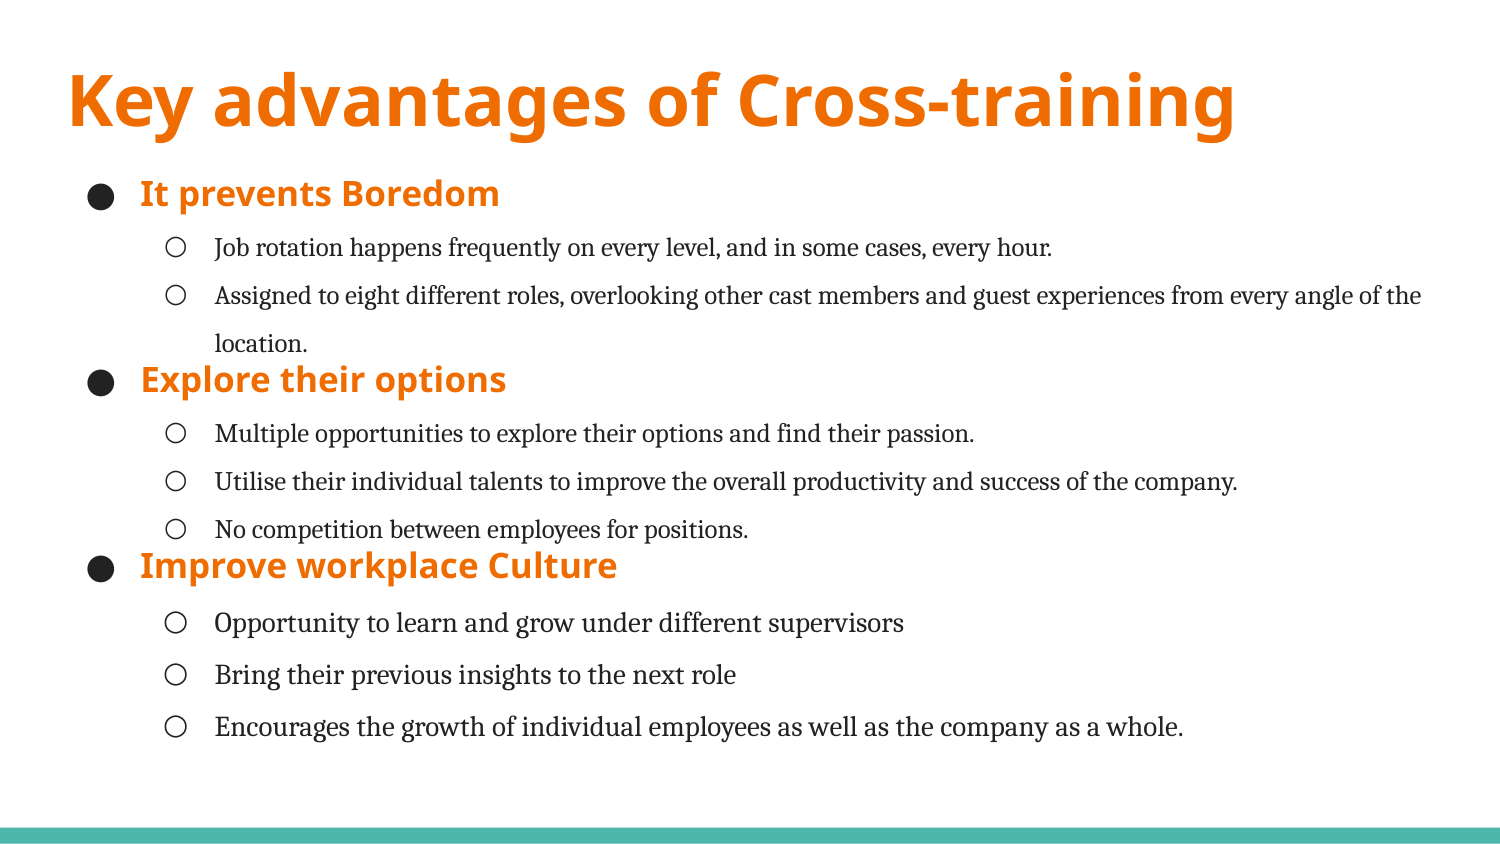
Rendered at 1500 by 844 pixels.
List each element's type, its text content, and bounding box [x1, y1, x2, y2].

list It prevents Boredom Job rotation happens frequently on every level, and in some cases, every hour. Assigned to eight different roles, overlooking other cast members and guest experiences from every angle of the location. Explore their options Multiple opportunities to explore their options and find their passion. Utilise their individual talents to improve the overall productivity and success of the company. No competition between employees for positions. Improve workplace Culture Opportunity to learn and grow under different supervisors Bring their previous insights to the next role Encourages the growth of individual employees as well as the company as a whole. [51, 156, 1449, 762]
title Key advantages of Cross-training [51, 40, 1449, 156]
